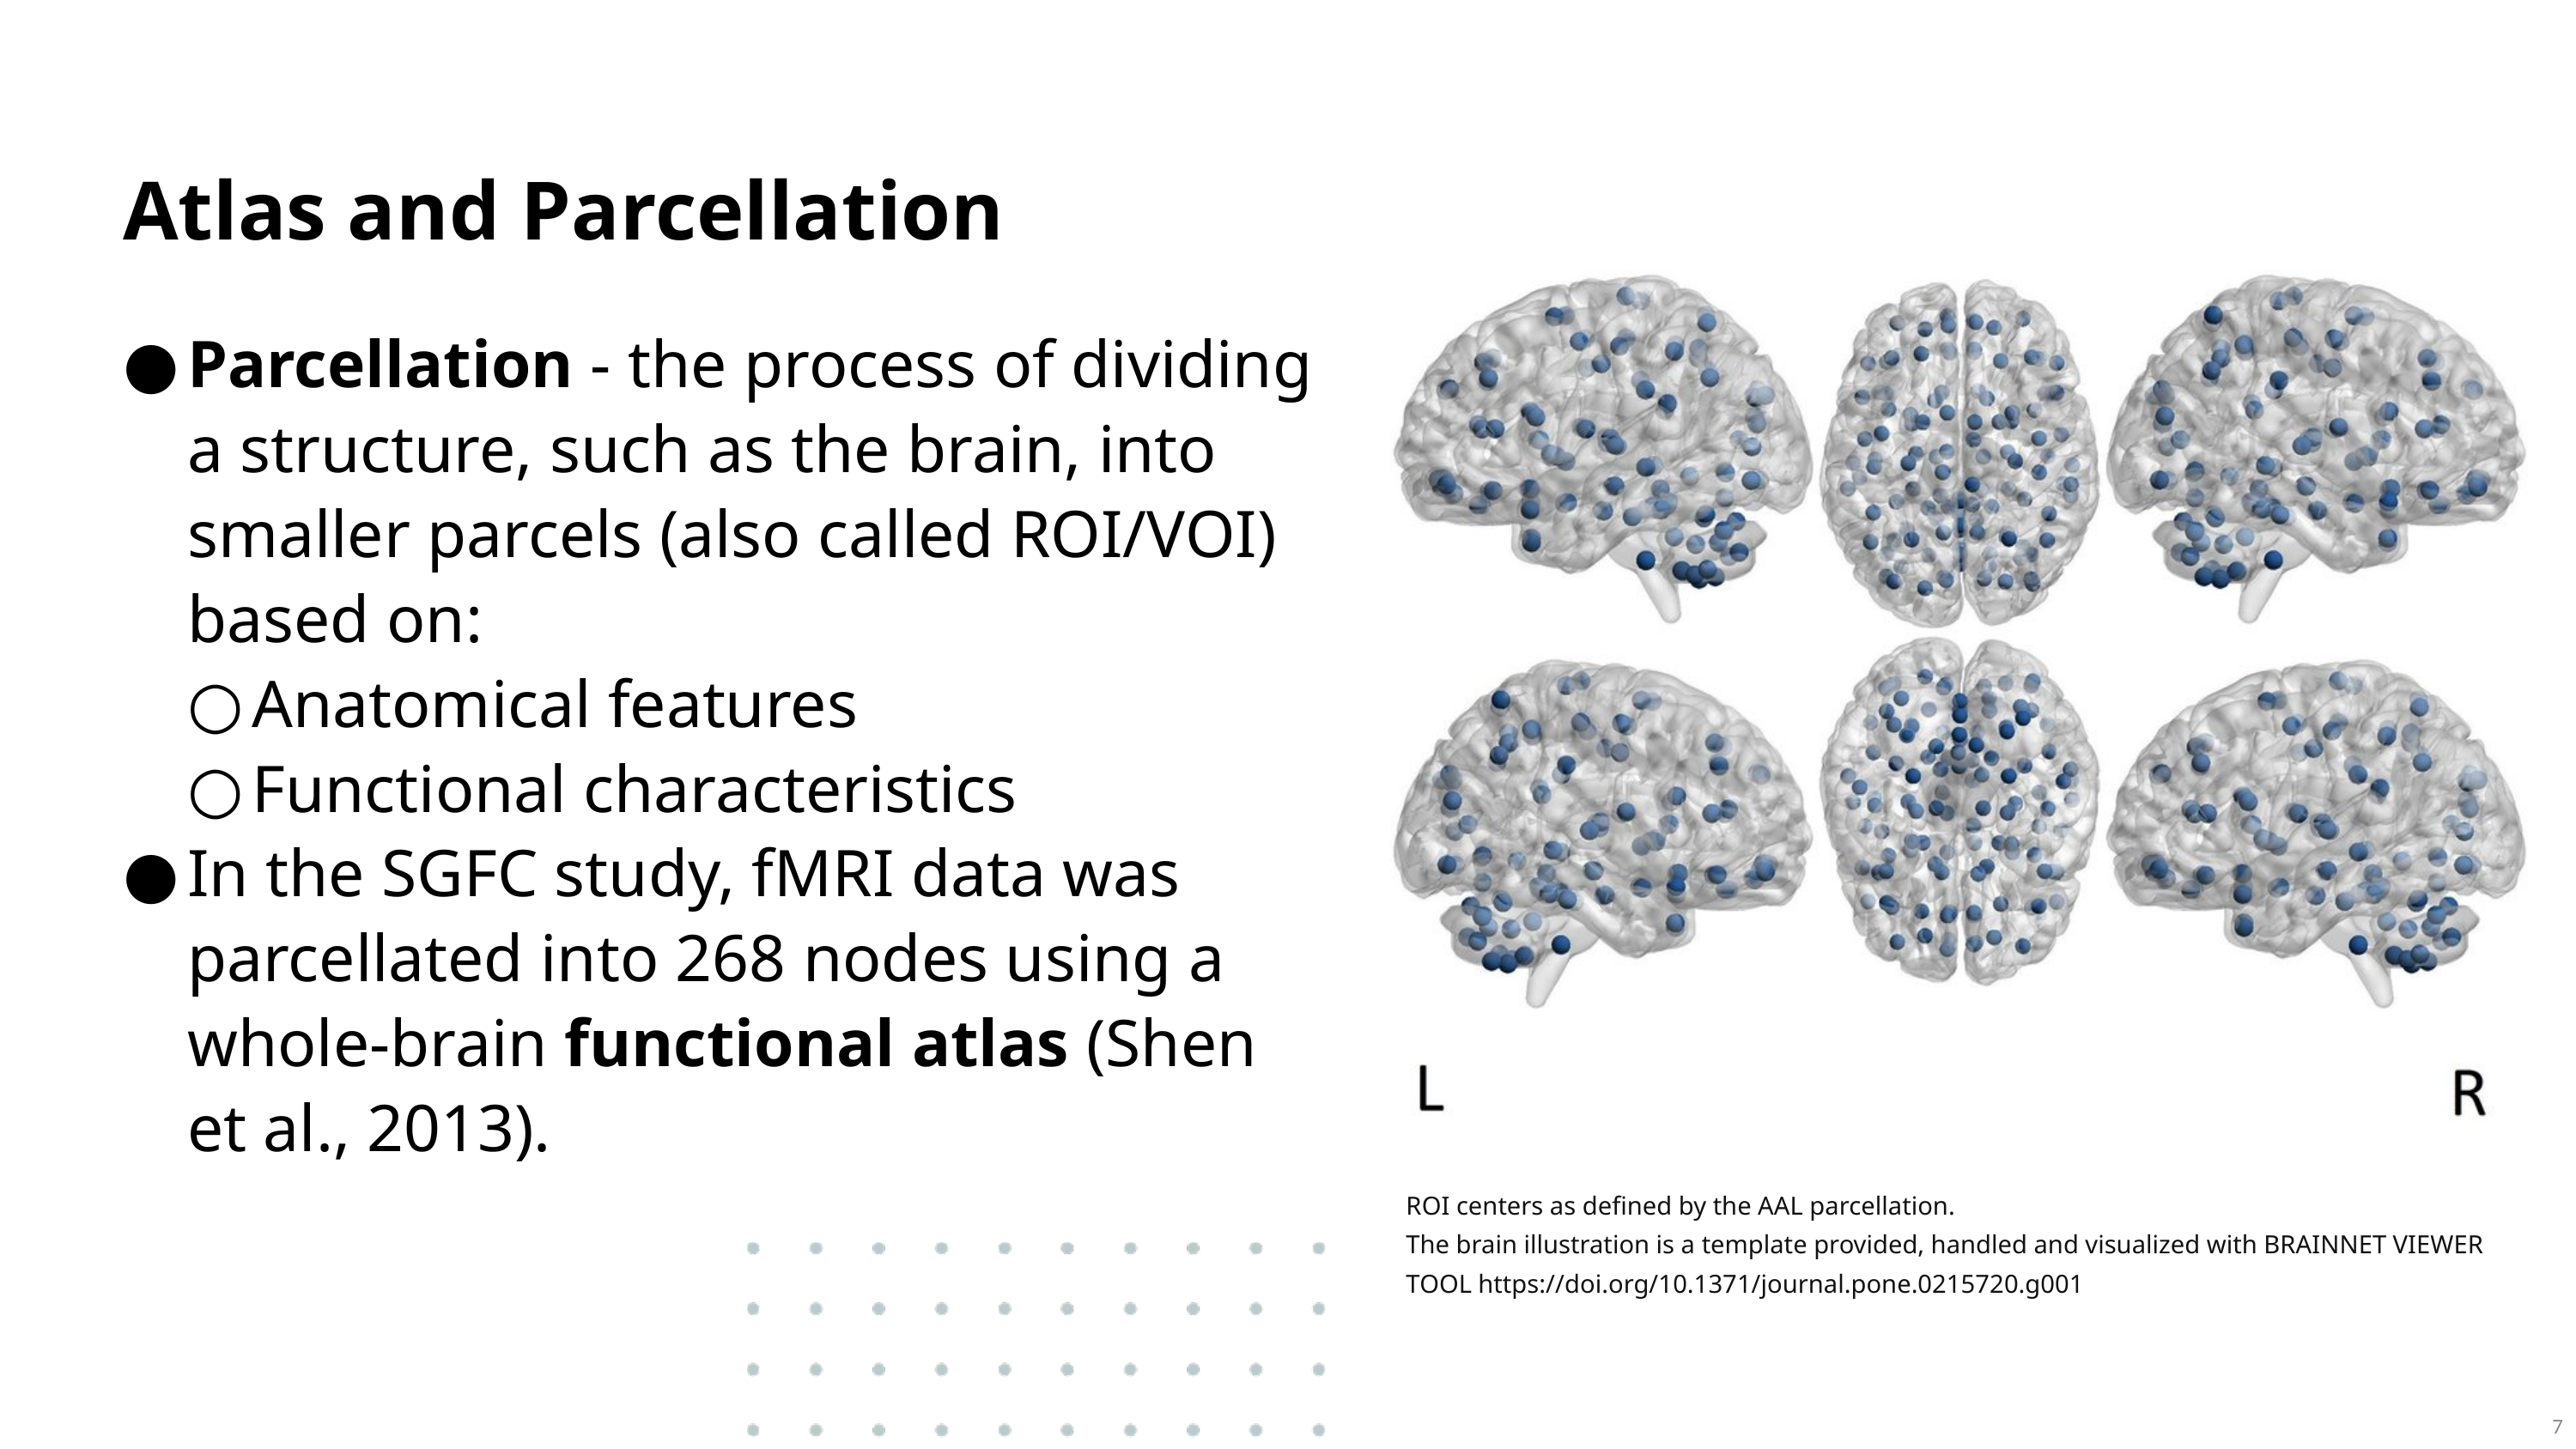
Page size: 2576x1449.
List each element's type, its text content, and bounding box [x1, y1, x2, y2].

slide_number ‹#› [2275, 1399, 2576, 1449]
text_box [747, 1242, 1326, 1449]
text_box Parcellation - the process of dividing a structure, such as the brain, into smaller parcels (also called ROI/VOI) based on: Anatomical features Functional characteristics In the SGFC study, fMRI data was parcellated into 268 nodes using a whole-brain functional atlas (Shen et al., 2013). [123, 315, 1326, 1166]
text_box ROI centers as defined by the AAL parcellation. The brain illustration is a template provided, handled and visualized with BRAINNET VIEWER TOOL https://doi.org/10.1371/journal.pone.0215720.g001 [1393, 1167, 2529, 1266]
picture [1388, 268, 2530, 1125]
text_box Atlas and Parcellation [123, 149, 2453, 257]
